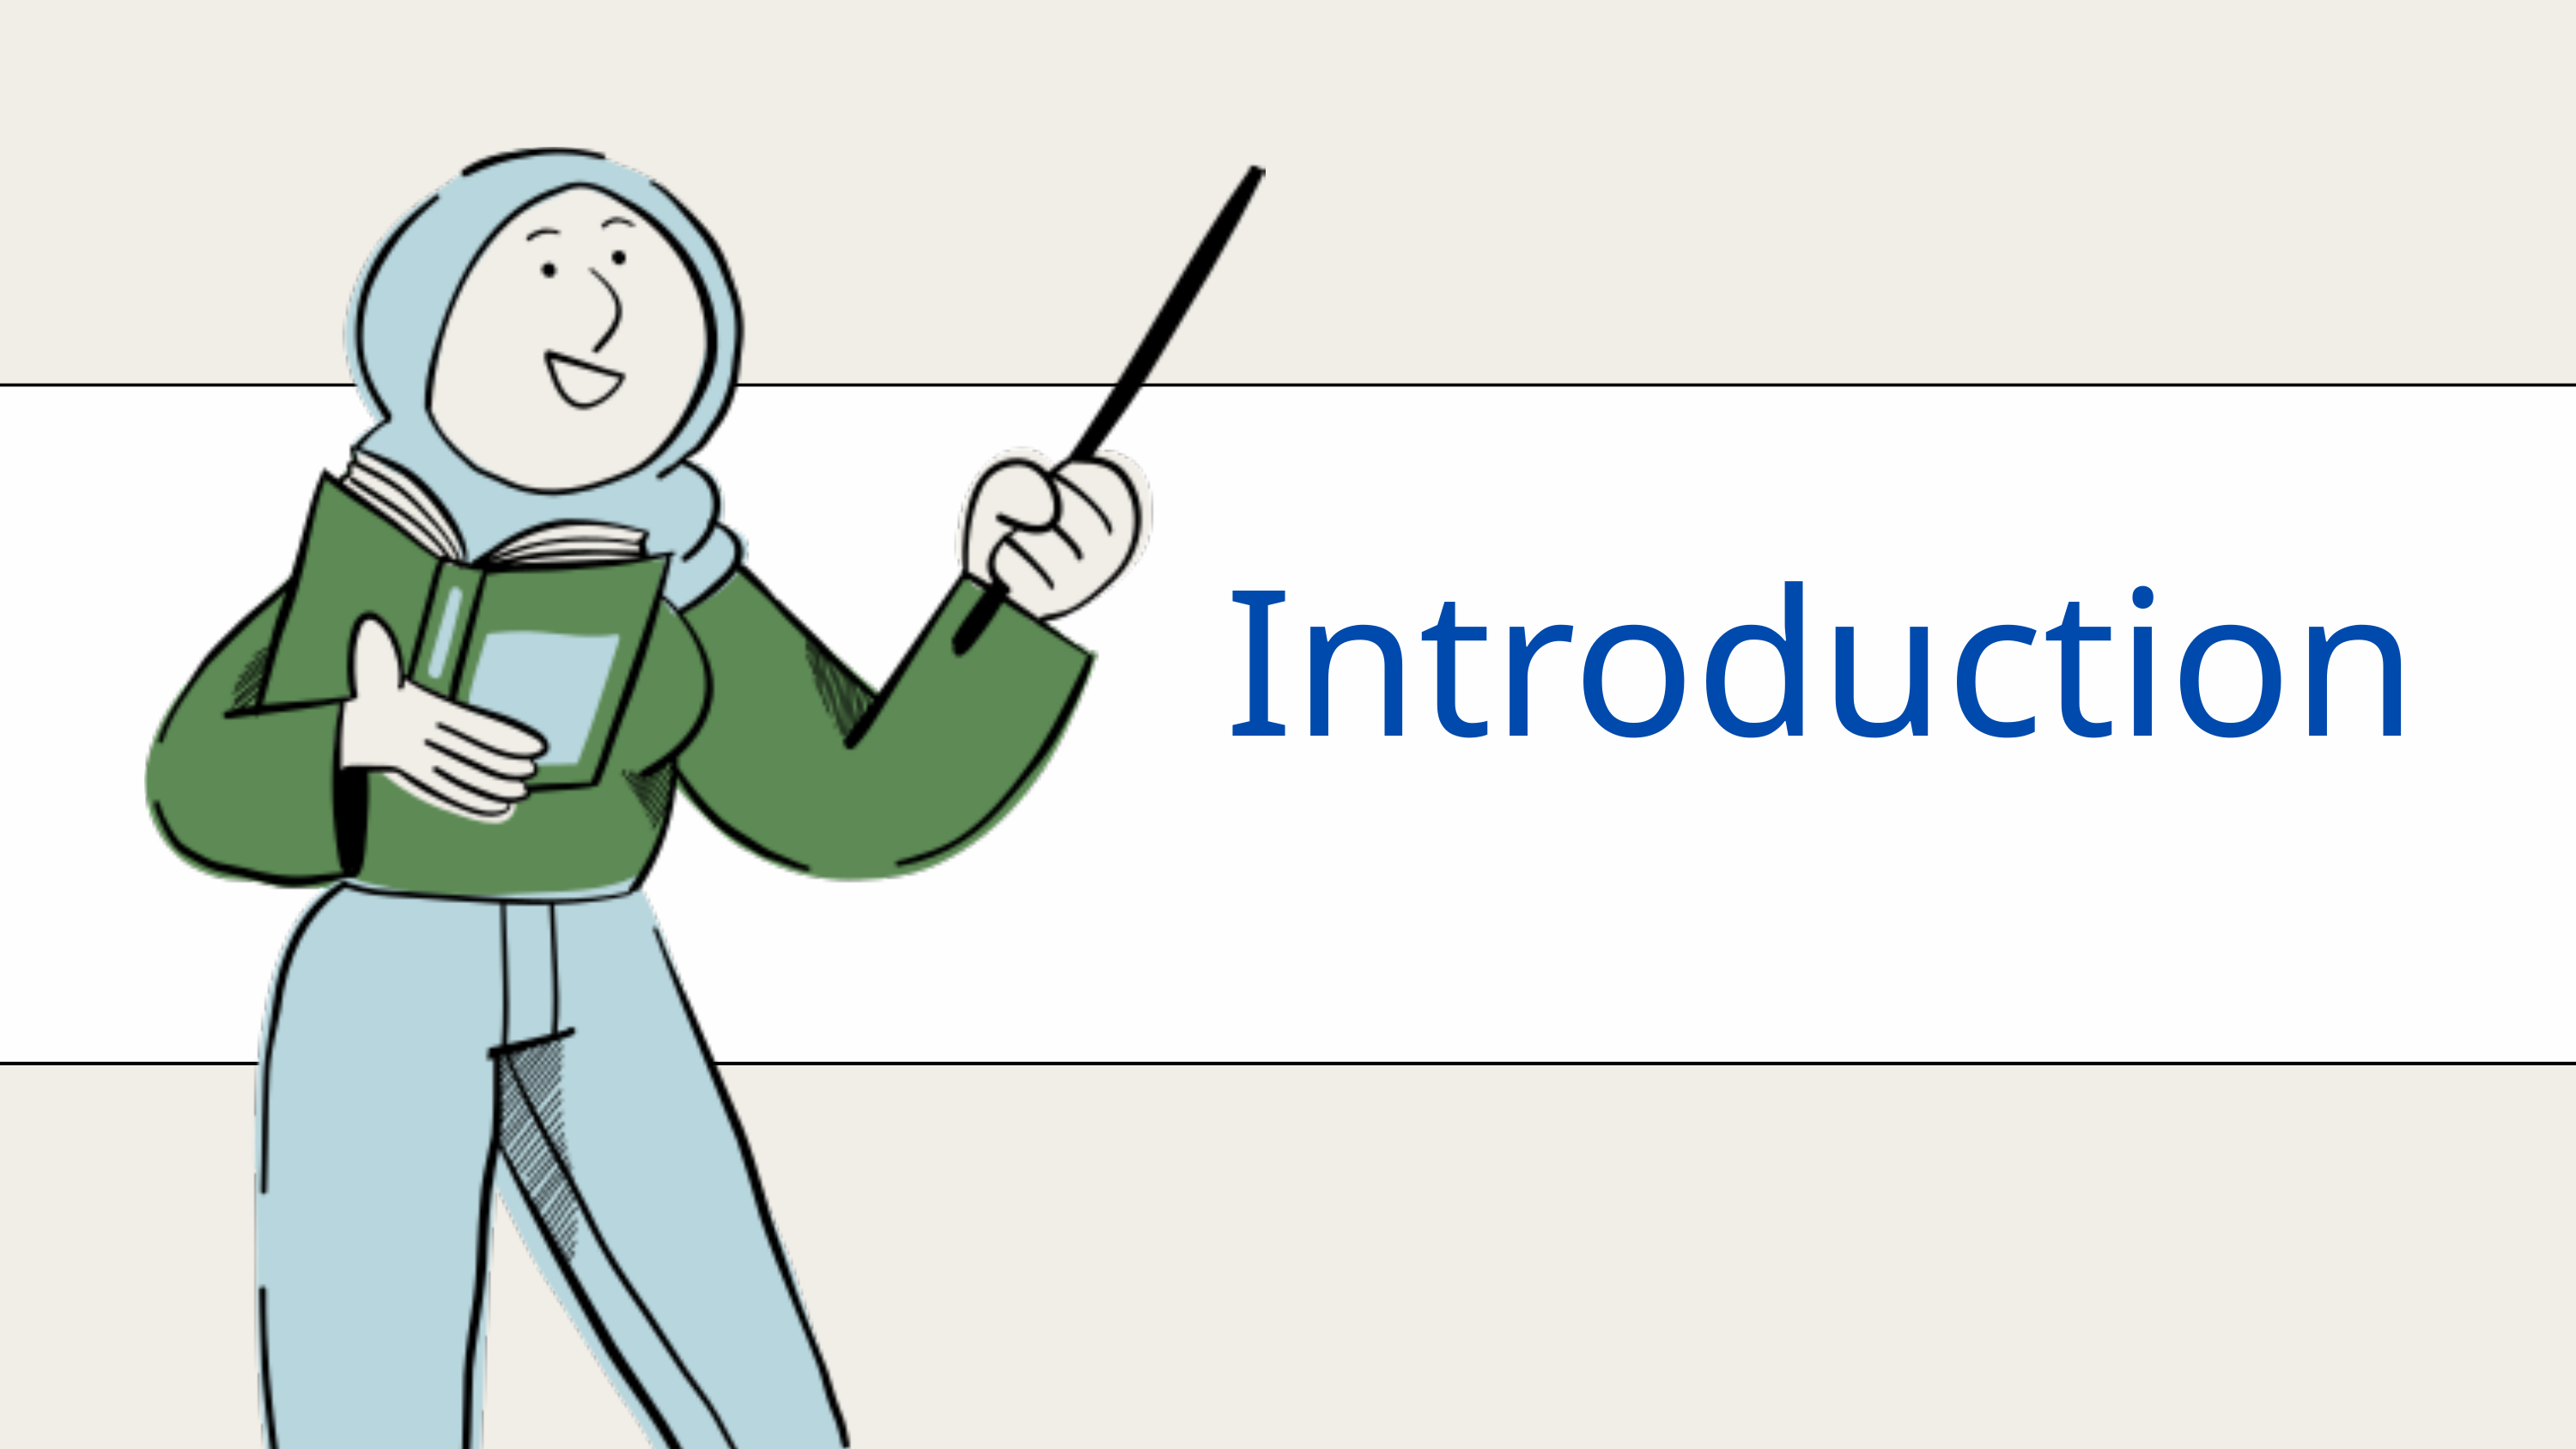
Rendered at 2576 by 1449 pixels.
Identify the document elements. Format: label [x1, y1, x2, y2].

text_box [0, 383, 140, 1066]
text_box [1267, 383, 2576, 1066]
picture [144, 147, 1266, 1449]
